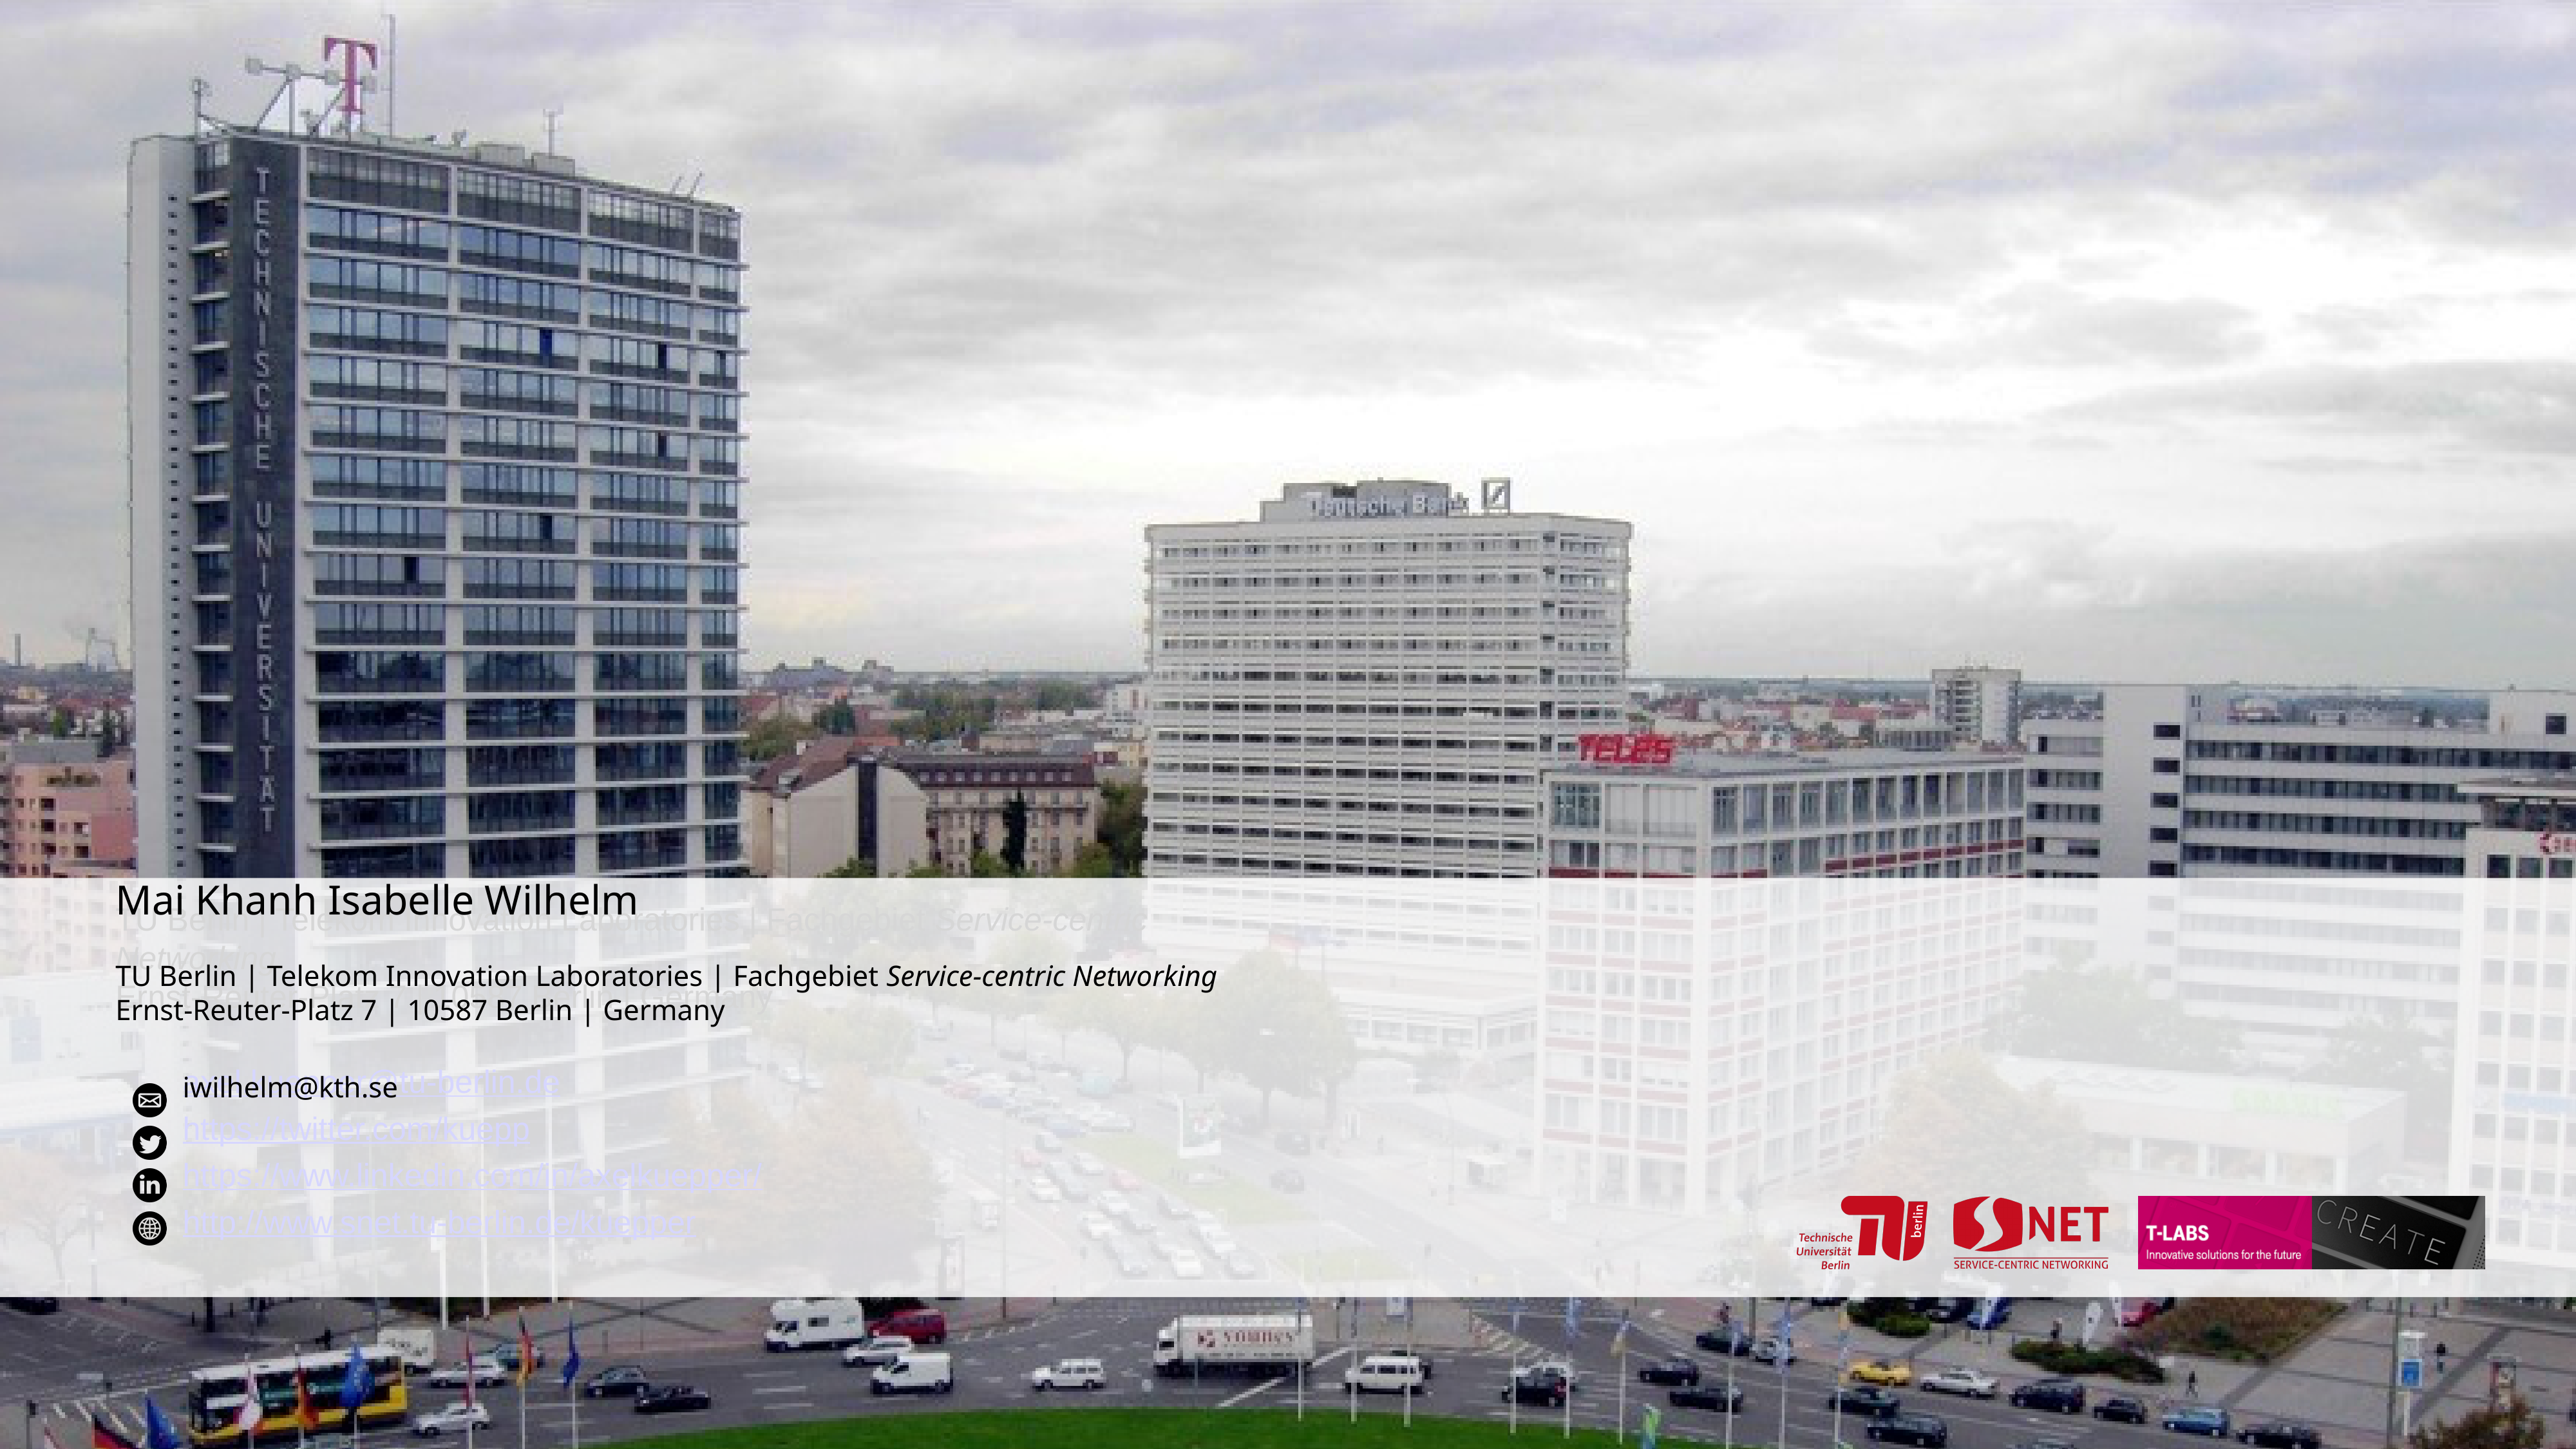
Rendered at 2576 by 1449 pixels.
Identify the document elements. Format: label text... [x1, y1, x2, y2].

picture [0, 0, 2576, 878]
picture [133, 1126, 167, 1160]
picture [1953, 1197, 2108, 1269]
picture [133, 1211, 167, 1245]
picture [2137, 1196, 2485, 1269]
picture [133, 1083, 167, 1117]
picture [133, 1168, 167, 1203]
picture [0, 1298, 2576, 1449]
text_box Mai Khanh Isabelle Wilhelm TU Berlin | Telekom Innovation Laboratories | Fachgebiet Service-centric Networking Ernst-Reuter-Platz 7 | 10587 Berlin | Germany iwilhelm@kth.se [82, 911, 1264, 1282]
text_box [0, 878, 2576, 1298]
picture [1797, 1196, 1928, 1269]
